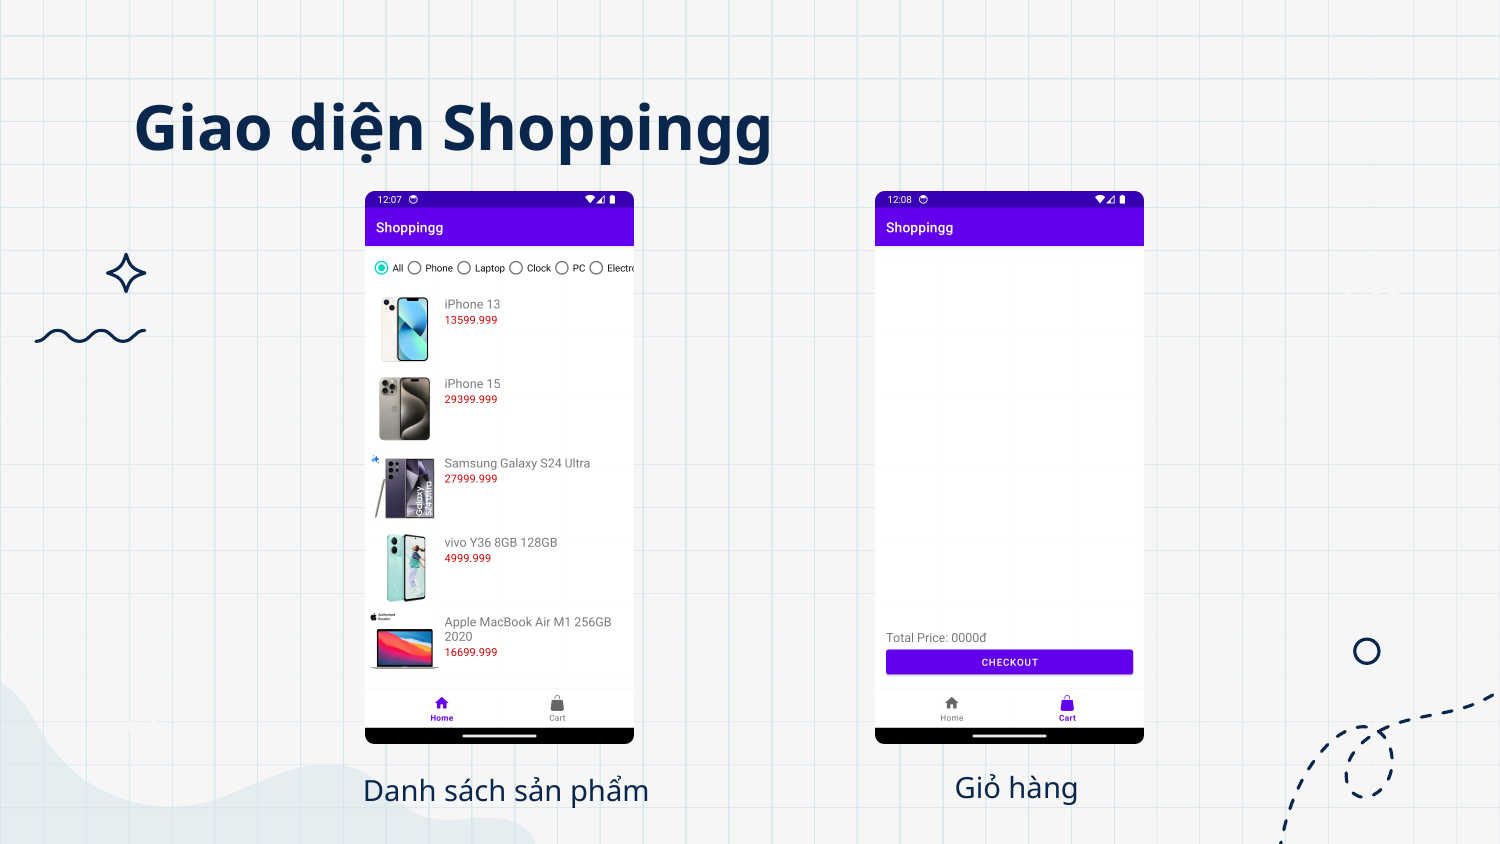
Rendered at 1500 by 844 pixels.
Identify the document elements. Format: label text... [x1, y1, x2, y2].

text_box Giỏ hàng [939, 754, 1198, 809]
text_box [1203, 574, 1500, 844]
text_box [35, 254, 146, 342]
title Giao diện Shoppingg [118, 72, 1382, 167]
picture [0, 0, 1500, 844]
text_box Danh sách sản phẩm [347, 756, 729, 812]
